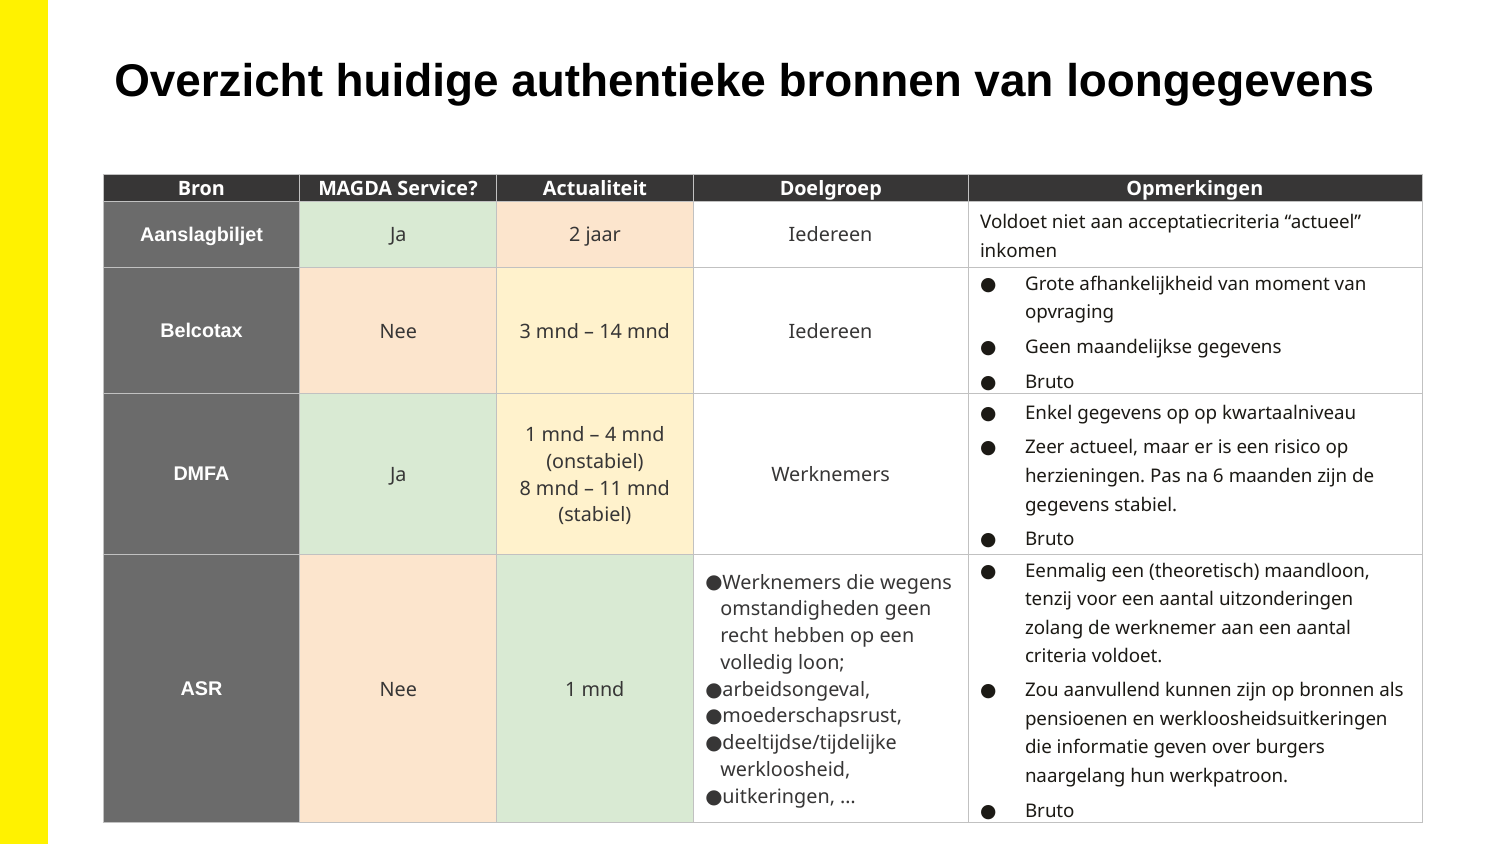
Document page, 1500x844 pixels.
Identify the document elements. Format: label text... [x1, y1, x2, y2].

table_cell Ja [300, 394, 496, 554]
table_header Actualiteit [497, 175, 693, 201]
table_cell Voldoet niet aan acceptatiecriteria “actueel” inkomen [969, 202, 1422, 267]
table_cell Werknemers die wegens omstandigheden geen recht hebben op een volledig loon; arbeidsongeval, moederschapsrust, deeltijdse/tijdelijke werkloosheid, uitkeringen, … [694, 555, 968, 822]
table_cell Belcotax [104, 268, 299, 393]
text_box Overzicht huidige authentieke bronnen van loongegevens [103, 44, 1397, 167]
table_cell 2 jaar [497, 202, 693, 267]
table_cell 1 mnd [497, 555, 693, 822]
table_cell 1 mnd – 4 mnd (onstabiel) 8 mnd – 11 mnd (stabiel) [497, 394, 693, 554]
table_header Doelgroep [694, 175, 968, 201]
table_cell Werknemers [694, 394, 968, 554]
table_cell Iedereen [694, 202, 968, 267]
table_cell Nee [300, 268, 496, 393]
table_cell Nee [300, 555, 496, 822]
table_cell Enkel gegevens op op kwartaalniveau Zeer actueel, maar er is een risico op herzieningen. Pas na 6 maanden zijn de gegevens stabiel. Bruto [969, 394, 1422, 554]
table_header Bron [104, 175, 299, 201]
table_cell Grote afhankelijkheid van moment van opvraging Geen maandelijkse gegevens Bruto [969, 268, 1422, 393]
table_header MAGDA Service? [300, 175, 496, 201]
table_cell DMFA [104, 394, 299, 554]
table_cell ASR [104, 555, 299, 822]
table_cell Aanslagbiljet [104, 202, 299, 267]
table_header Opmerkingen [969, 175, 1422, 201]
table_cell Ja [300, 202, 496, 267]
table_cell Eenmalig een (theoretisch) maandloon, tenzij voor een aantal uitzonderingen zolang de werknemer aan een aantal criteria voldoet. Zou aanvullend kunnen zijn op bronnen als pensioenen en werkloosheidsuitkeringen die informatie geven over burgers naargelang hun werkpatroon. Bruto [969, 555, 1422, 822]
table_cell 3 mnd – 14 mnd [497, 268, 693, 393]
table_cell Iedereen [694, 268, 968, 393]
